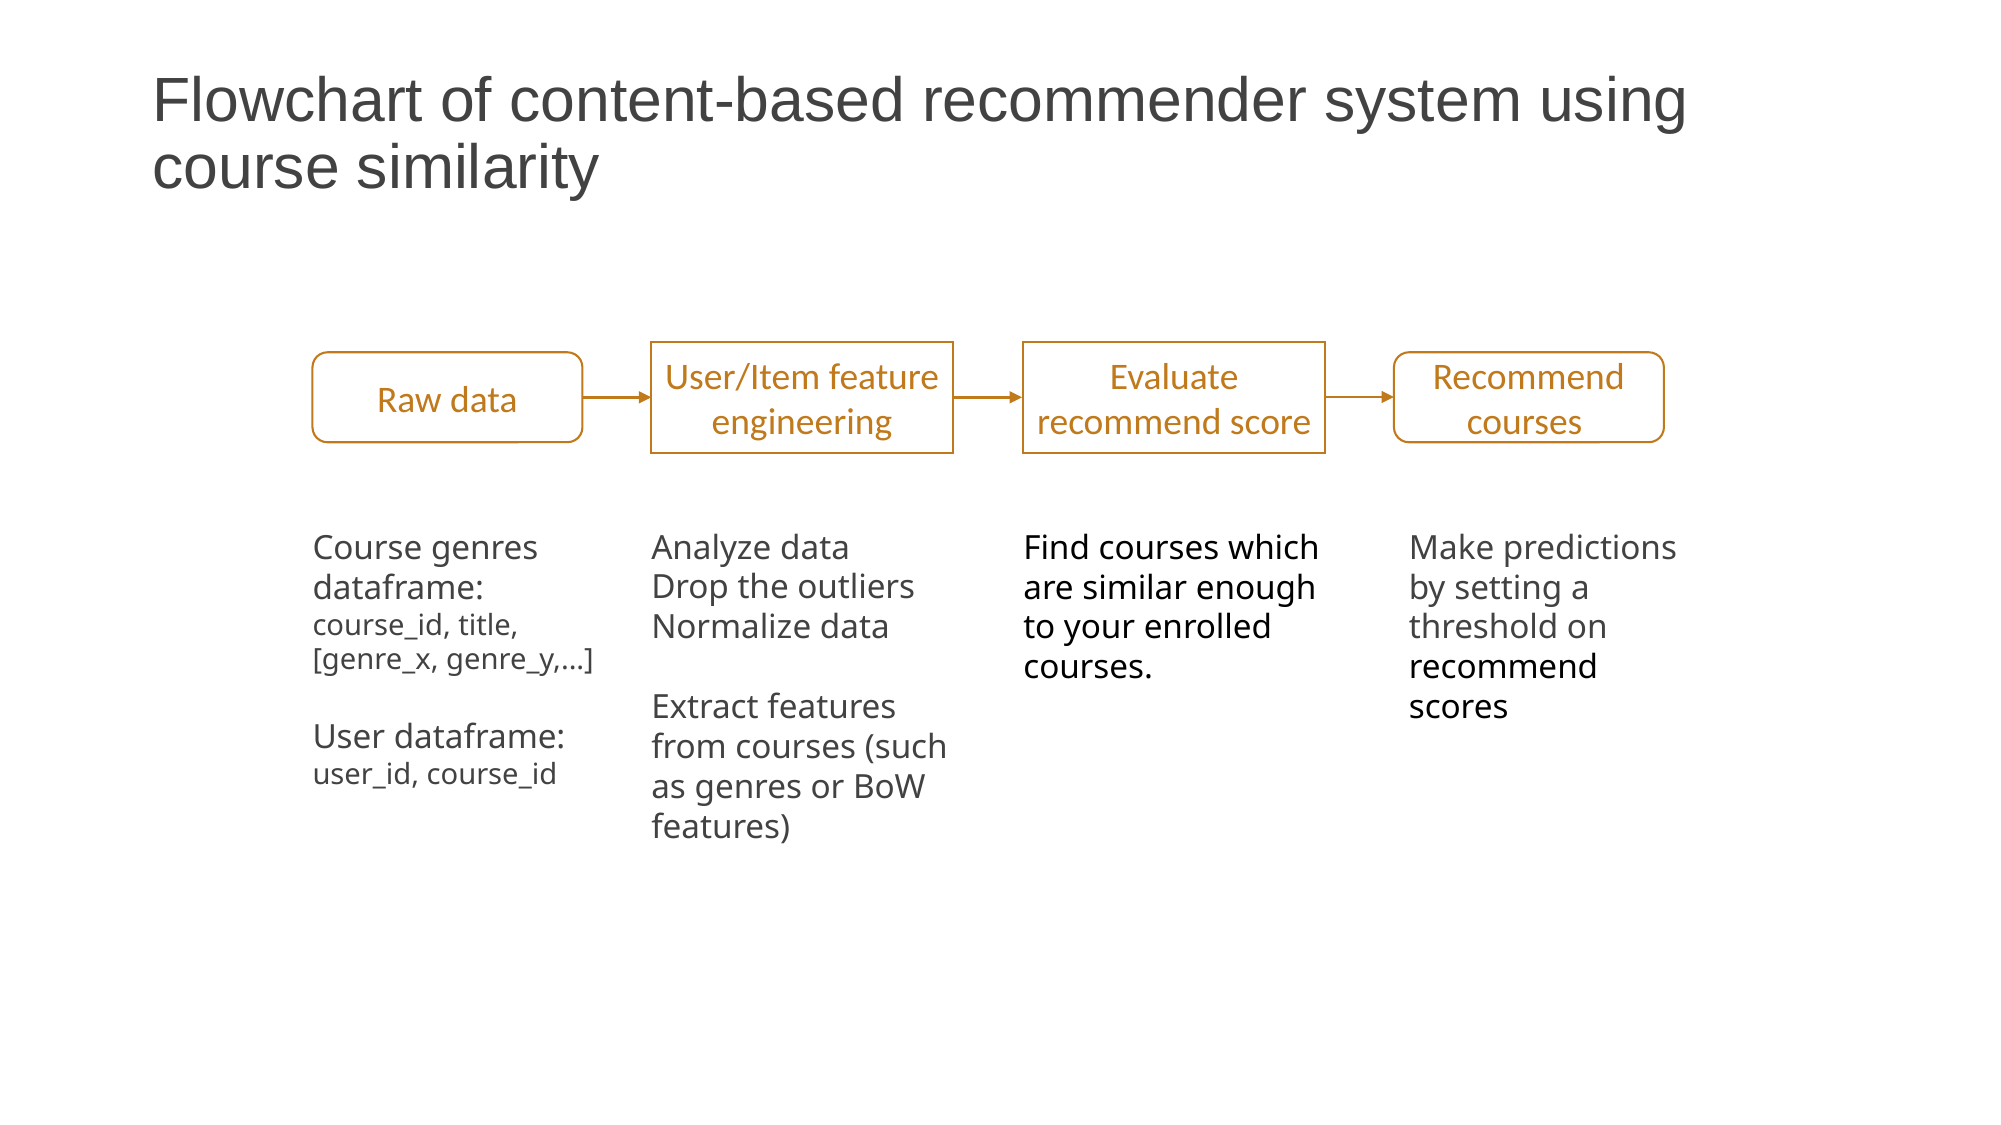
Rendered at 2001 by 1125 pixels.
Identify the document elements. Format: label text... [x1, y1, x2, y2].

text_box Recommend courses [1393, 352, 1664, 443]
text_box Analyze data Drop the outliers Normalize data Extract features from courses (such as genres or BoW features) [651, 510, 972, 855]
text_box Find courses which are similar enough to your enrolled courses. [1023, 510, 1351, 868]
text_box Raw data [312, 352, 583, 443]
text_box Evaluate recommend score [1023, 342, 1326, 453]
text_box Course genres dataframe: course_id, title, [genre_x, genre_y,...] User dataframe: user_id, course_id [312, 510, 605, 934]
title Flowchart of content-based recommender system using course similarity [137, 59, 1863, 278]
text_box User/Item feature engineering [651, 342, 954, 453]
text_box Make predictions by setting a threshold on recommend scores [1393, 510, 1714, 868]
